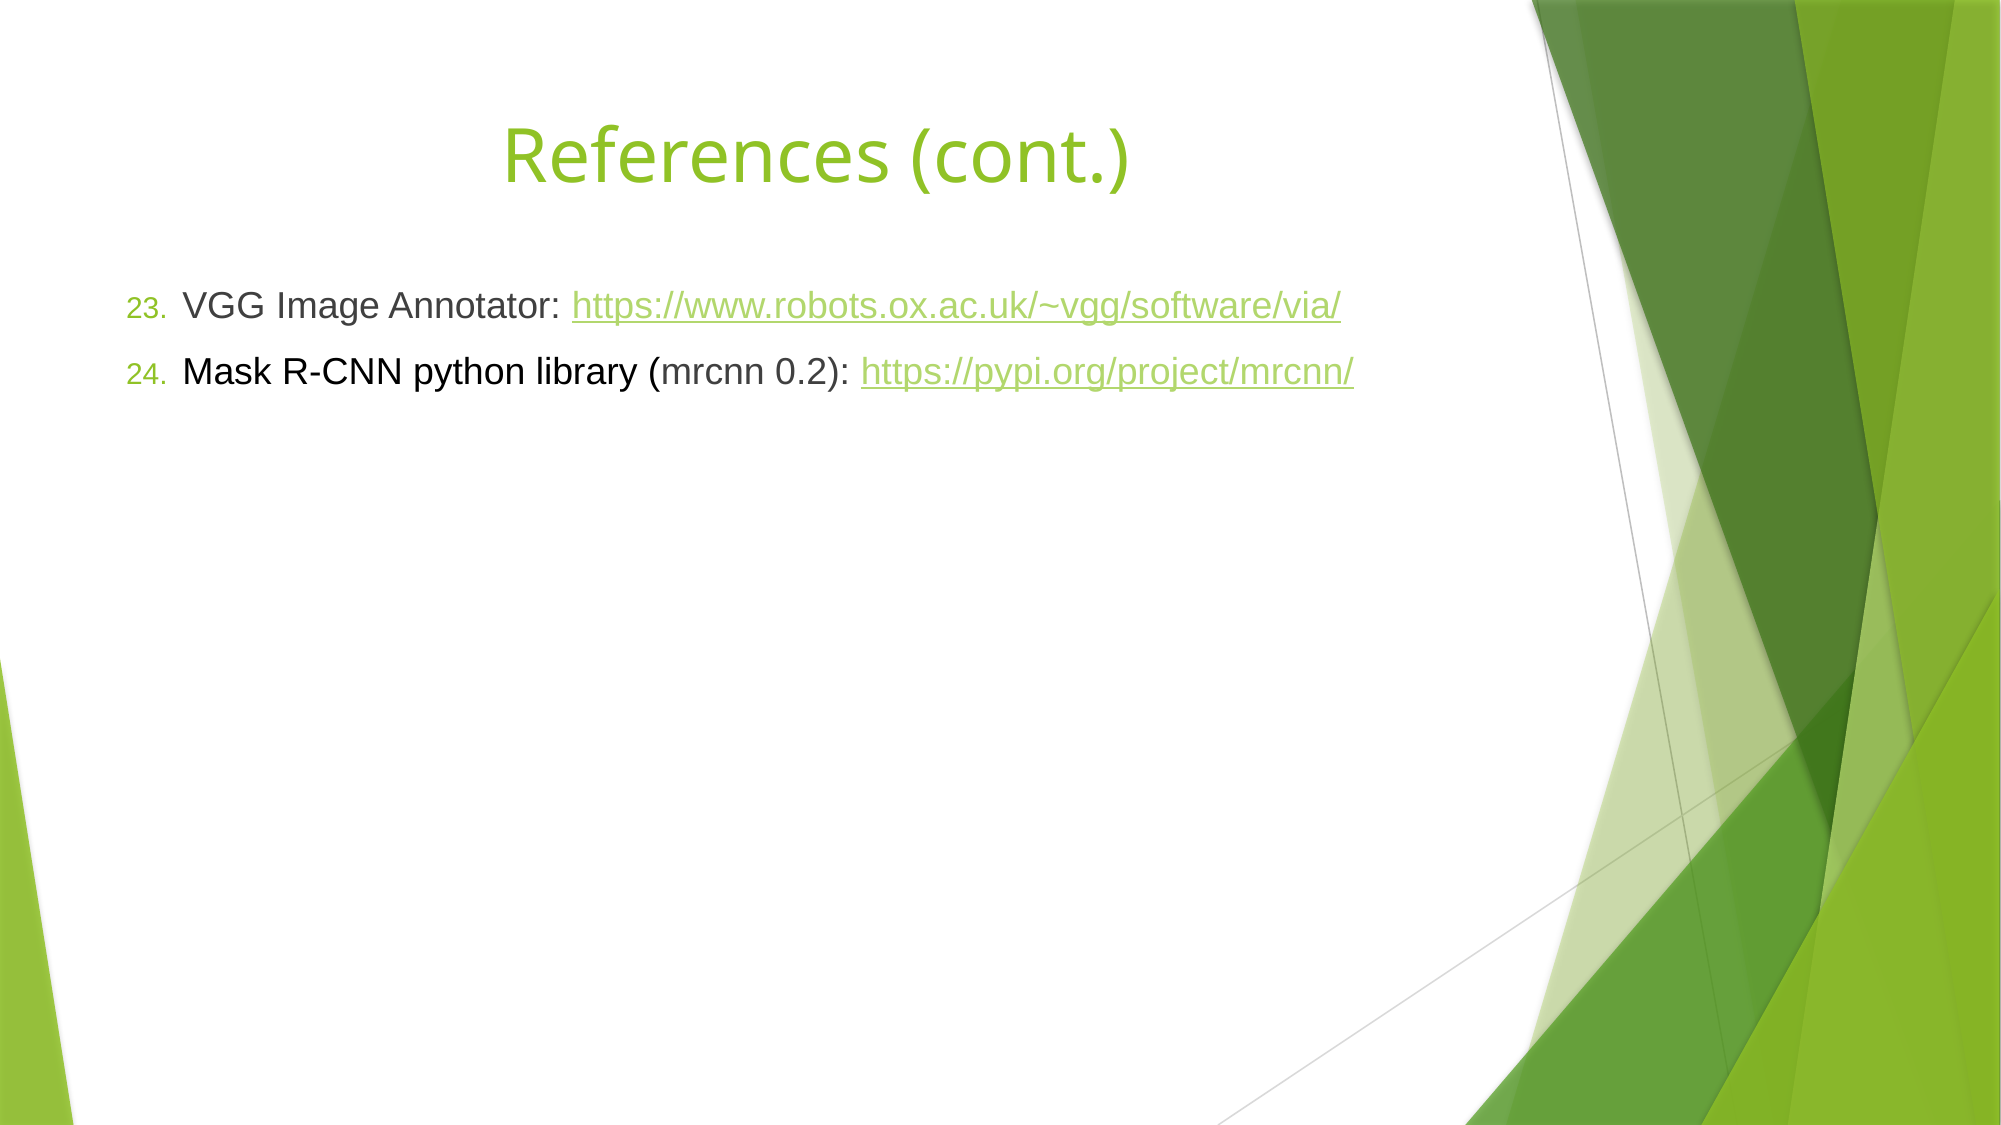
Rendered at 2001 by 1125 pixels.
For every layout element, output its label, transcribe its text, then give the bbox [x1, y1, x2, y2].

title References (cont.) [111, 99, 1522, 240]
list VGG Image Annotator: https://www.robots.ox.ac.uk/~vgg/software/via/ Mask R-CNN python library (mrcnn 0.2): https://pypi.org/project/mrcnn/ [111, 273, 1522, 991]
